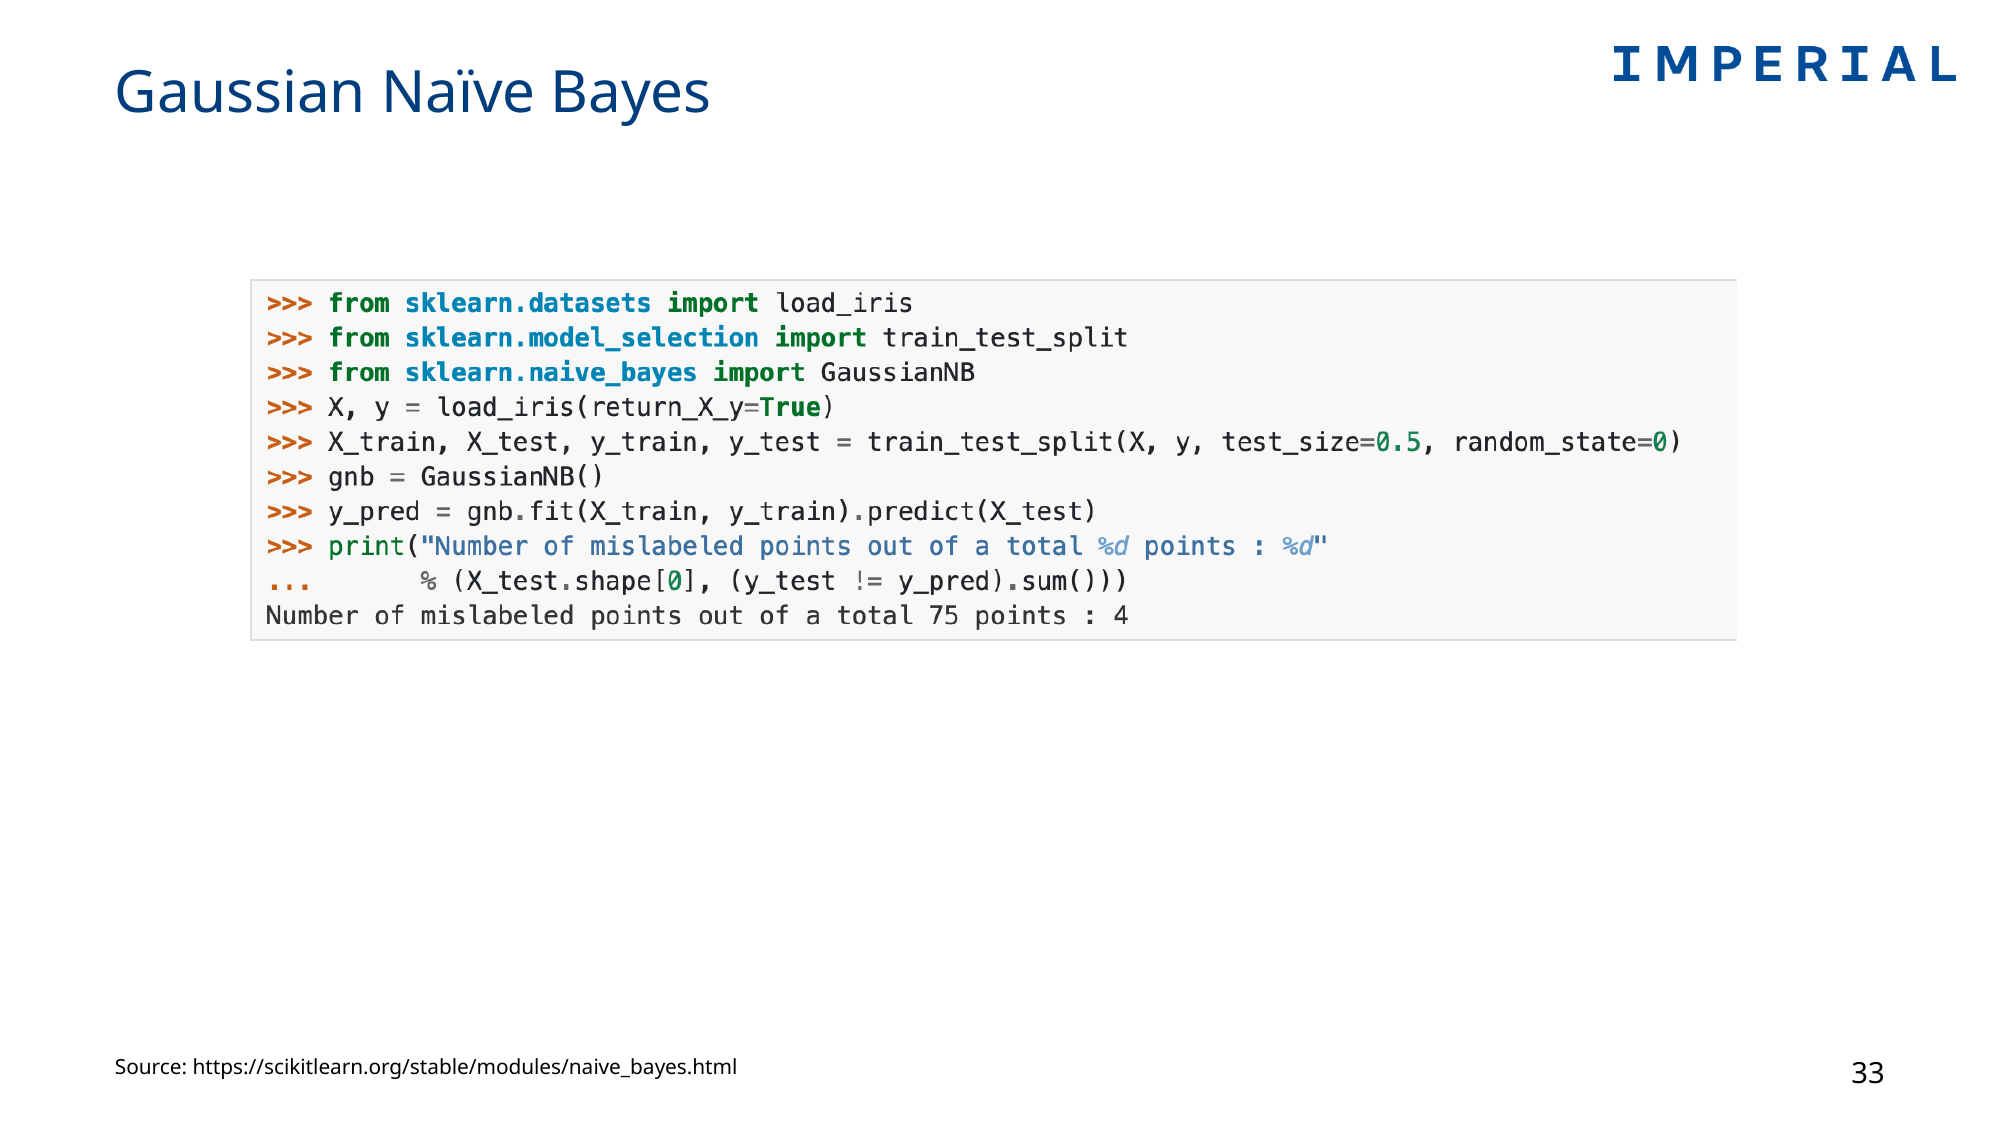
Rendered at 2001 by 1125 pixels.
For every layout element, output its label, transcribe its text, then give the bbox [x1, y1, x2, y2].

picture [1900, 46, 1956, 81]
slide_number 33 [1433, 1046, 1901, 1103]
title Gaussian Naïve Bayes [99, 0, 1900, 184]
text_box Source: https://scikitlearn.org/stable/modules/naive_bayes.html [100, 1046, 781, 1087]
picture [205, 250, 1737, 657]
